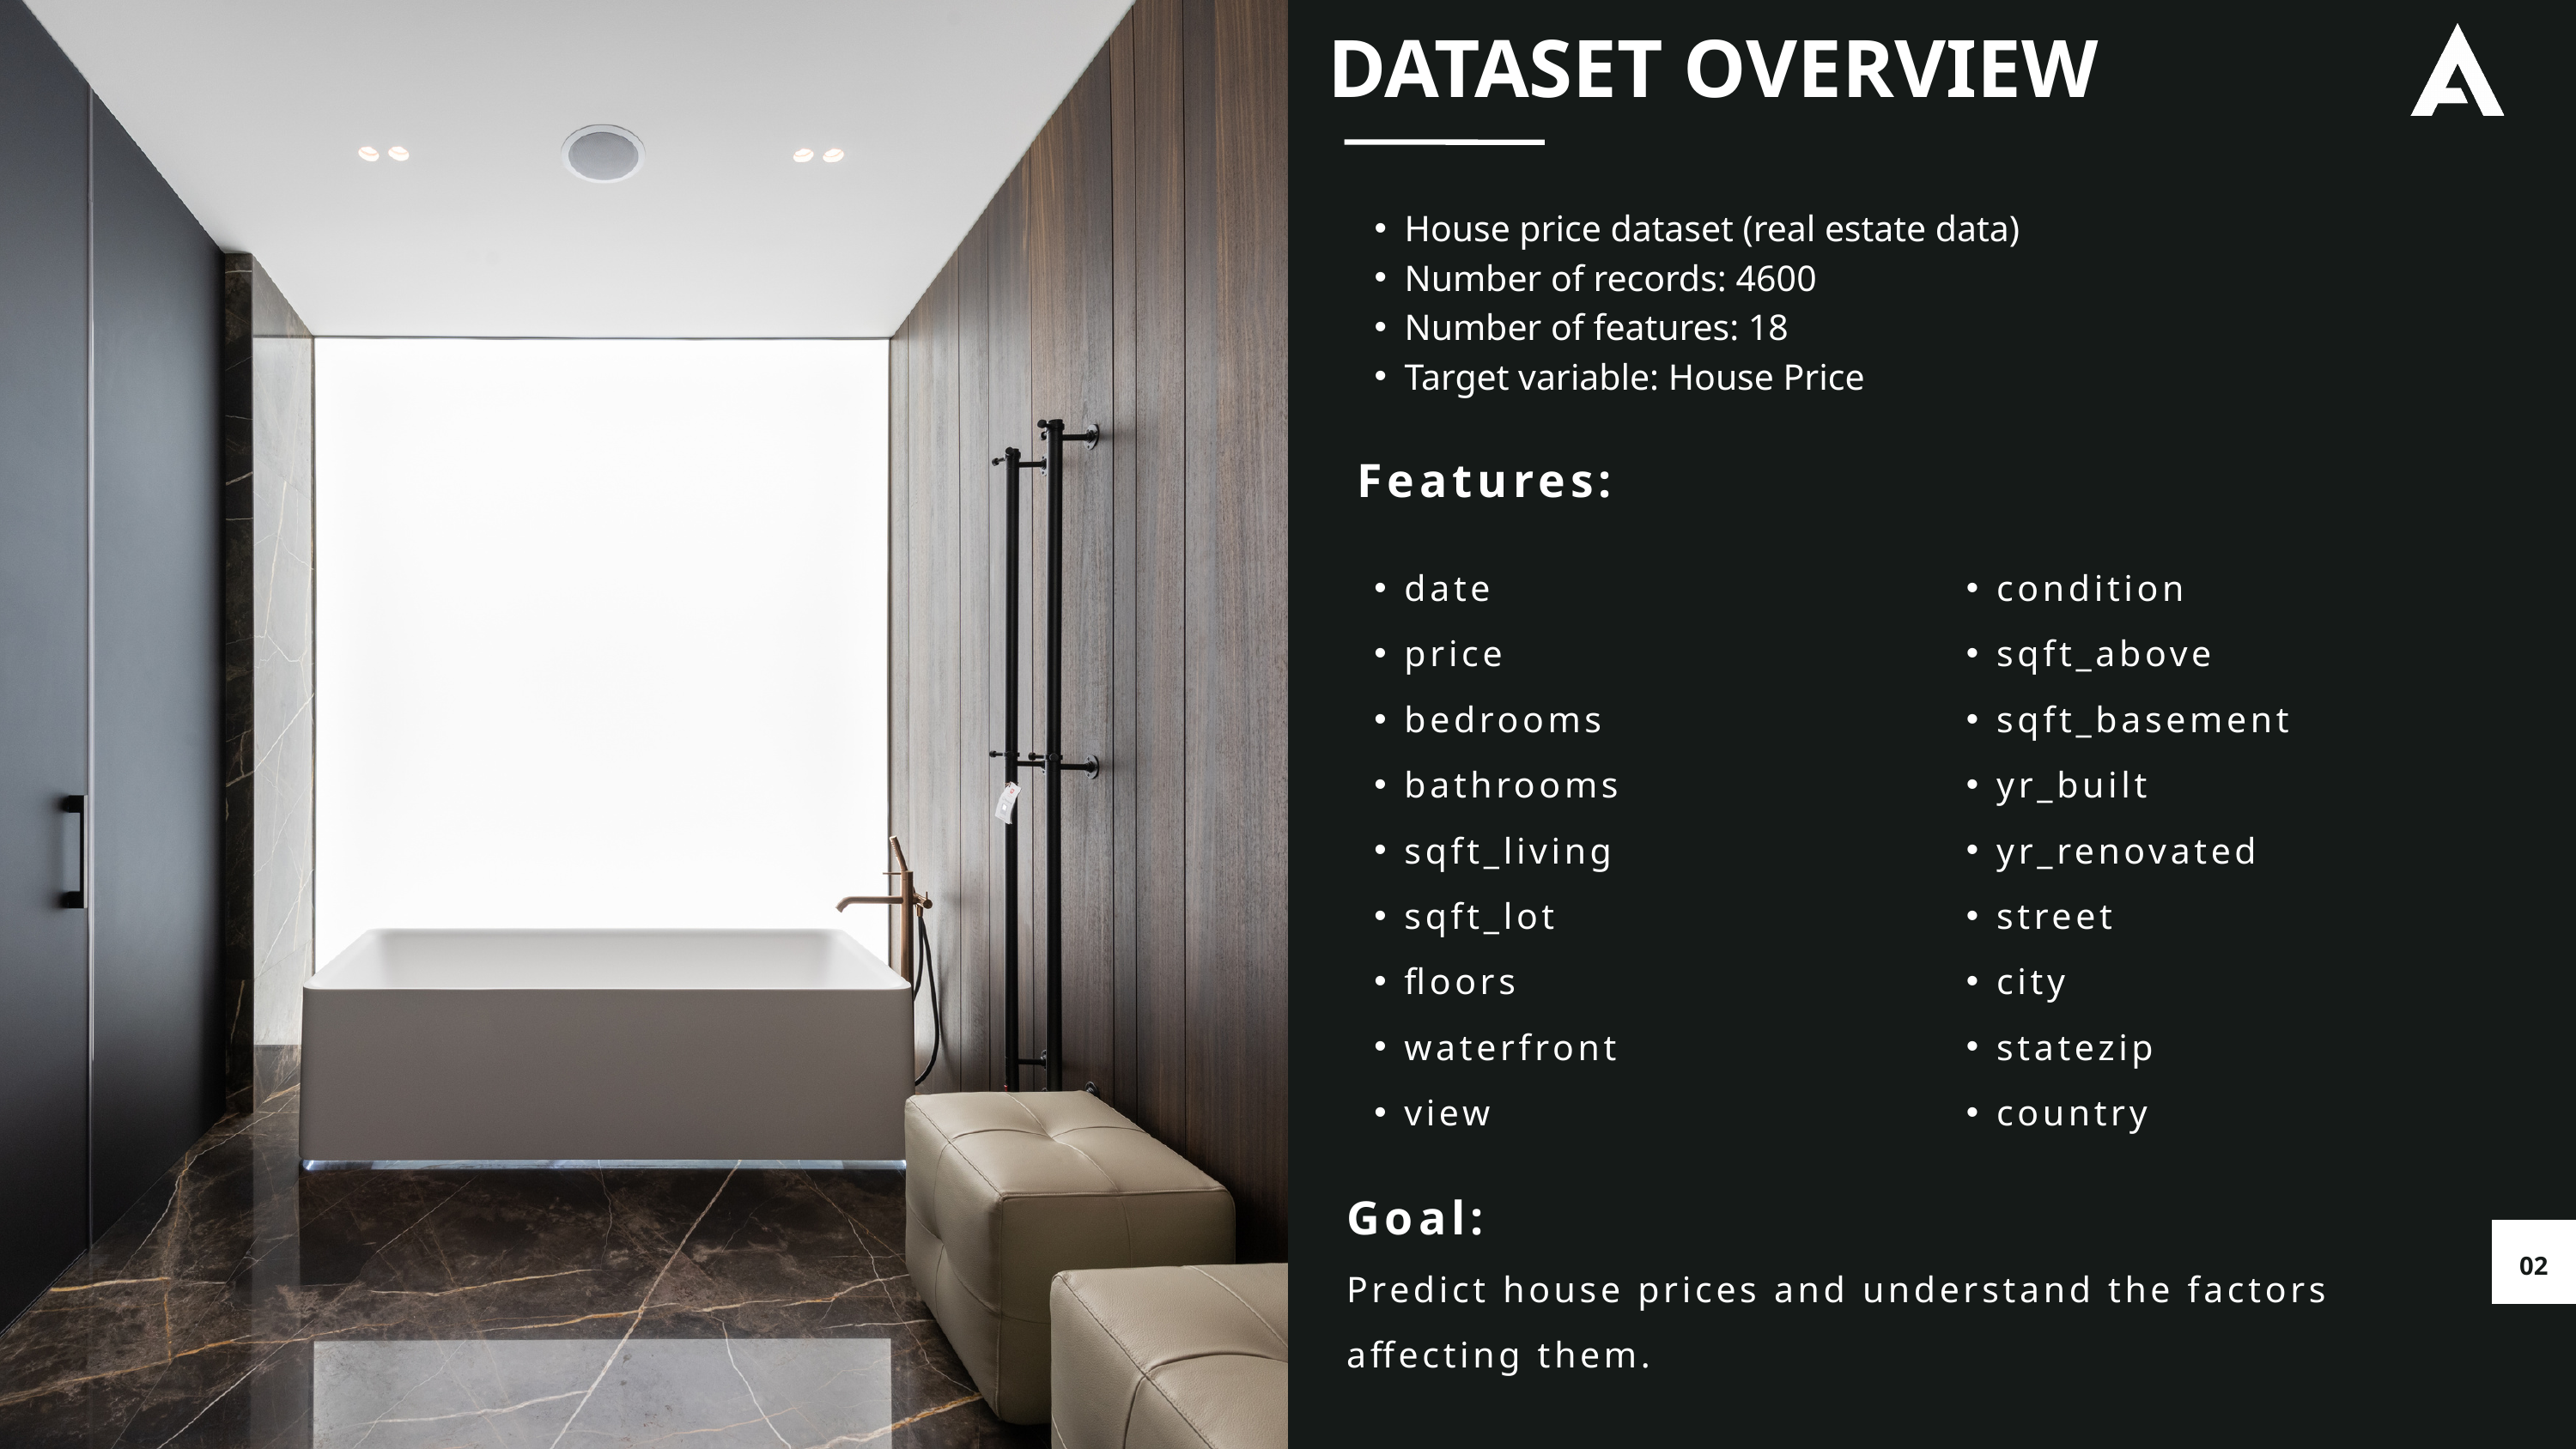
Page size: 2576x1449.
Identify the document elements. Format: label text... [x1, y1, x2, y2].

text_box House price dataset (real estate data) Number of records: 4600 Number of features: 18 Target variable: House Price [1344, 199, 2189, 446]
text_box Goal: Predict house prices and understand the factors affecting them. [1346, 1158, 2433, 1449]
text_box DATASET OVERVIEW [1307, 11, 2126, 113]
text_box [2491, 1219, 2576, 1304]
text_box date price bedrooms bathrooms sqft_living sqft_lot floors waterfront view [1344, 543, 1861, 1133]
text_box condition sqft_above sqft_basement yr_built yr_renovated street city statezip country [1936, 543, 2440, 1133]
text_box Features: [1357, 421, 1861, 507]
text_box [0, 0, 1289, 1449]
text_box [2410, 23, 2505, 116]
